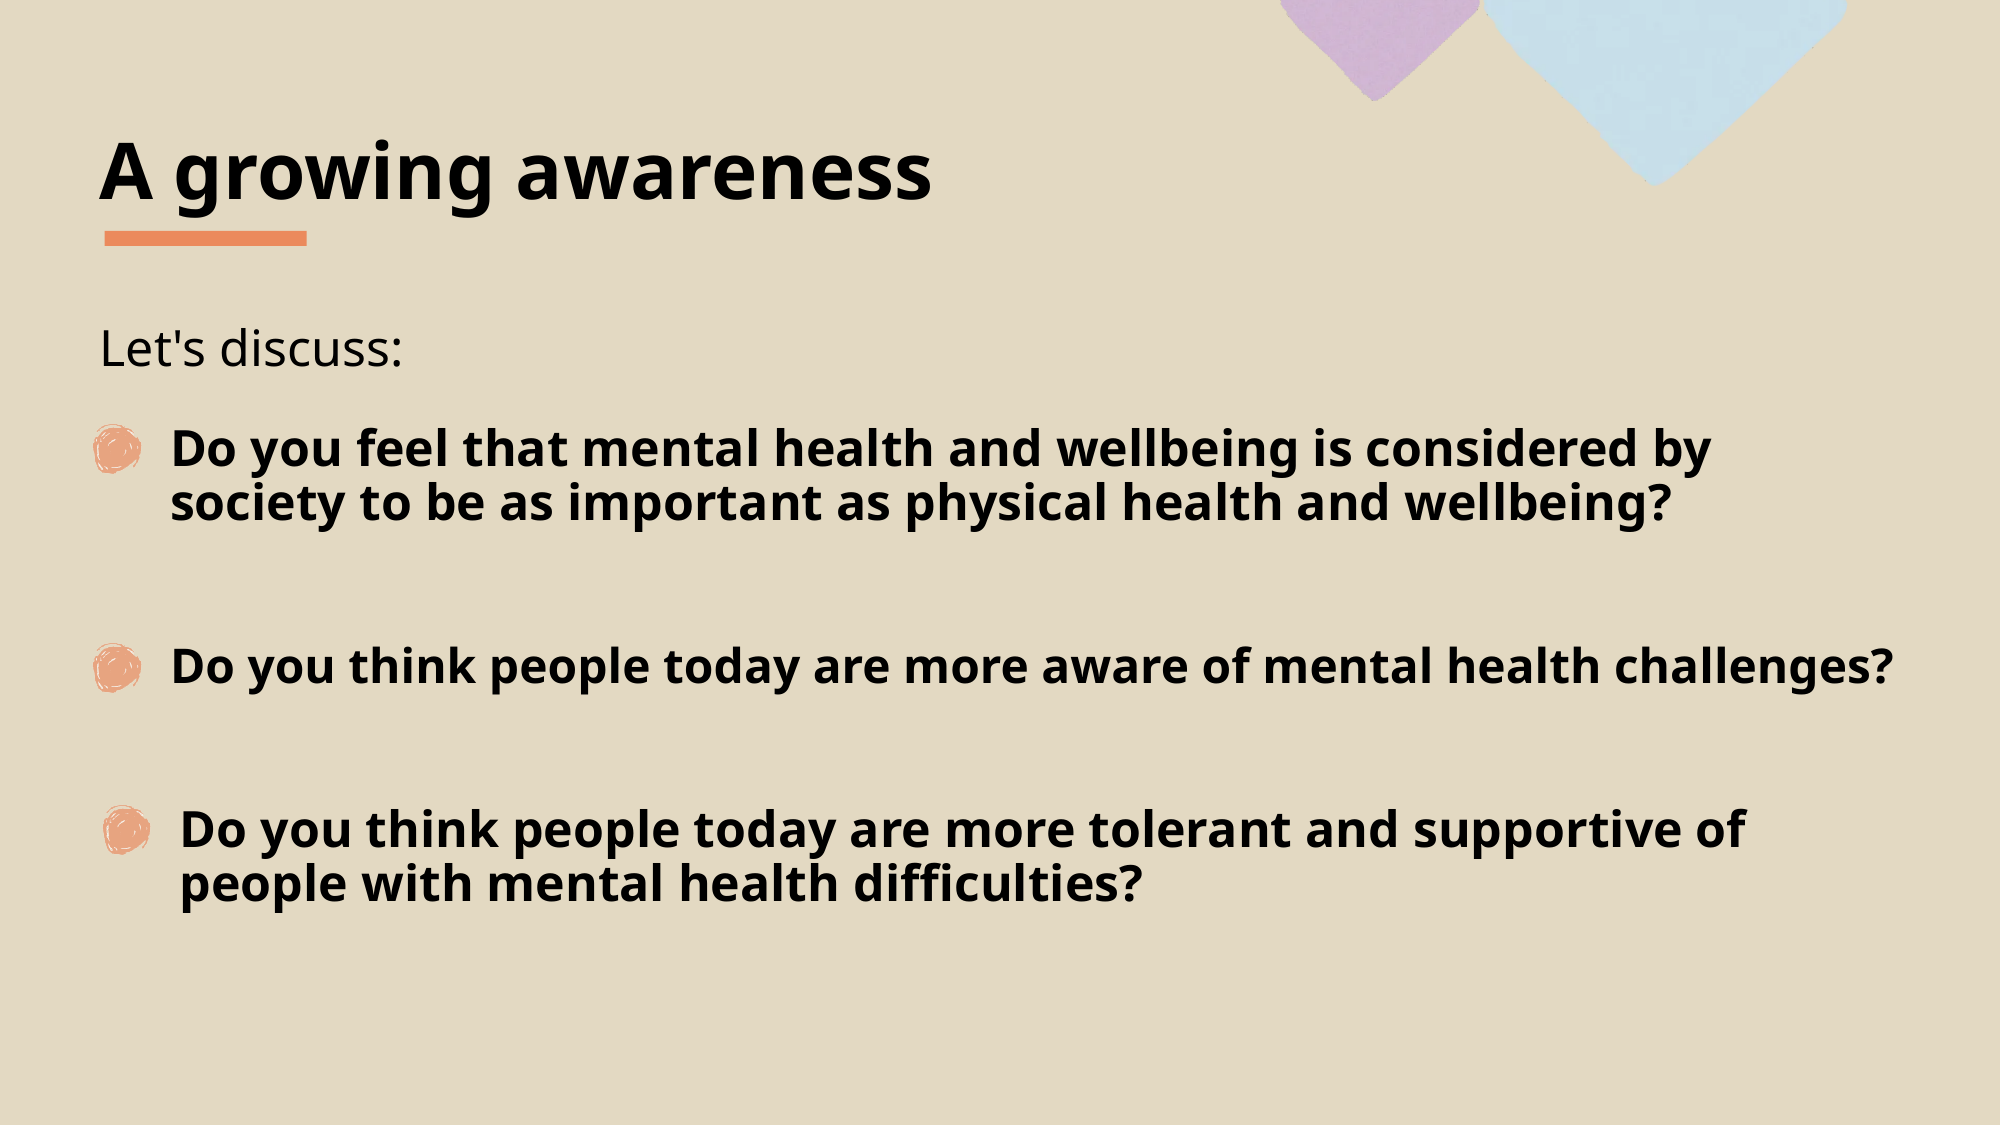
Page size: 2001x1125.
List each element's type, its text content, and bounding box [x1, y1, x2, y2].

title A growing awareness [84, 113, 966, 235]
text_box [103, 229, 308, 248]
picture [1278, 0, 1849, 191]
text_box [93, 796, 1926, 935]
list Let's discuss: [84, 315, 1925, 422]
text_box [84, 634, 1916, 716]
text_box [84, 415, 1916, 554]
